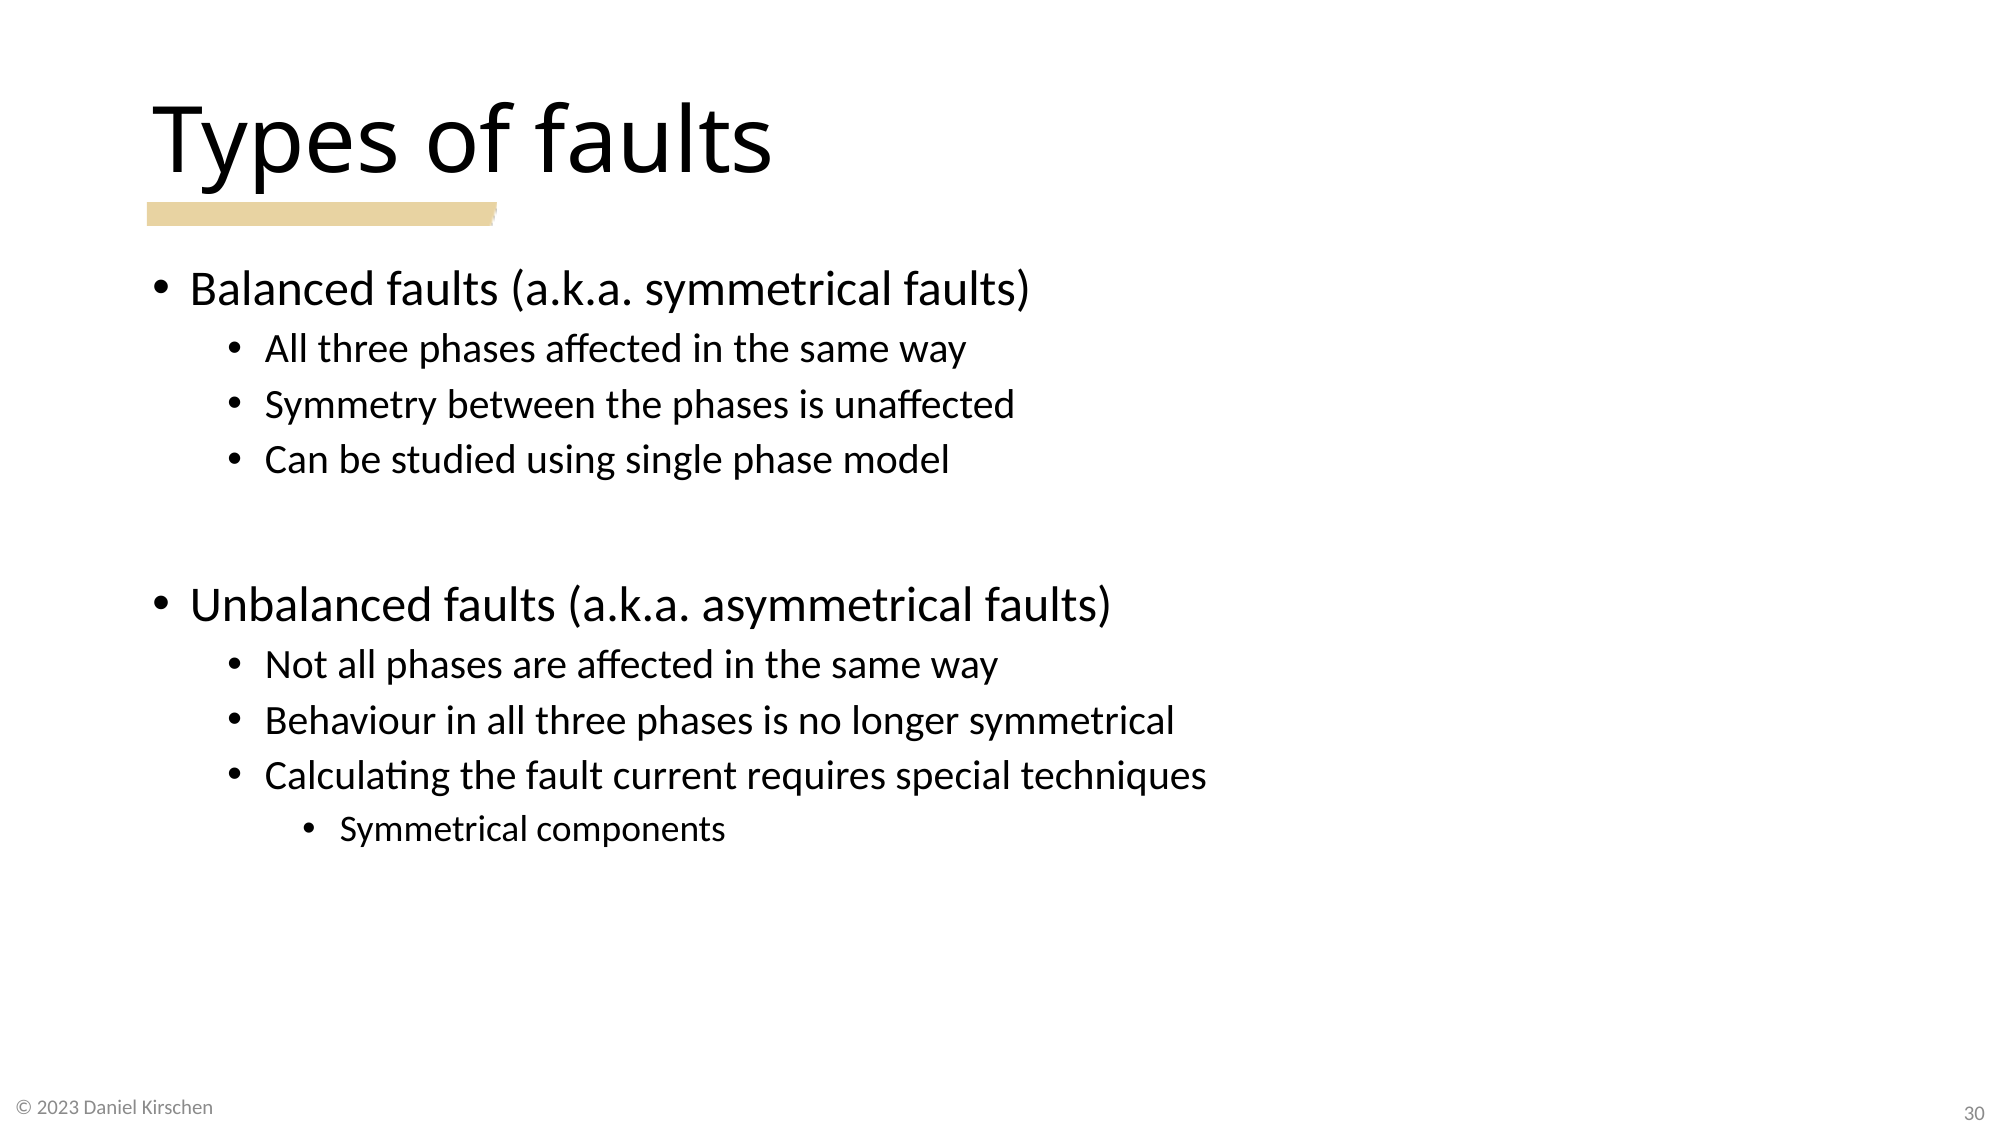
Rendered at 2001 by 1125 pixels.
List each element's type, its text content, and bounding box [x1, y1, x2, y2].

slide_number © 2023 Daniel Kirschen [0, 1080, 517, 1125]
title Types of faults [137, 59, 1863, 226]
slide_number 30 [1550, 1088, 2000, 1125]
list Balanced faults (a.k.a. symmetrical faults) All three phases affected in the same way Symmetry between the phases is unaffected Can be studied using single phase model Unbalanced faults (a.k.a. asymmetrical faults) Not all phases are affected in the same way Behaviour in all three phases is no longer symmetrical Calculating the fault current requires special techniques Symmetrical components [137, 255, 1863, 1014]
